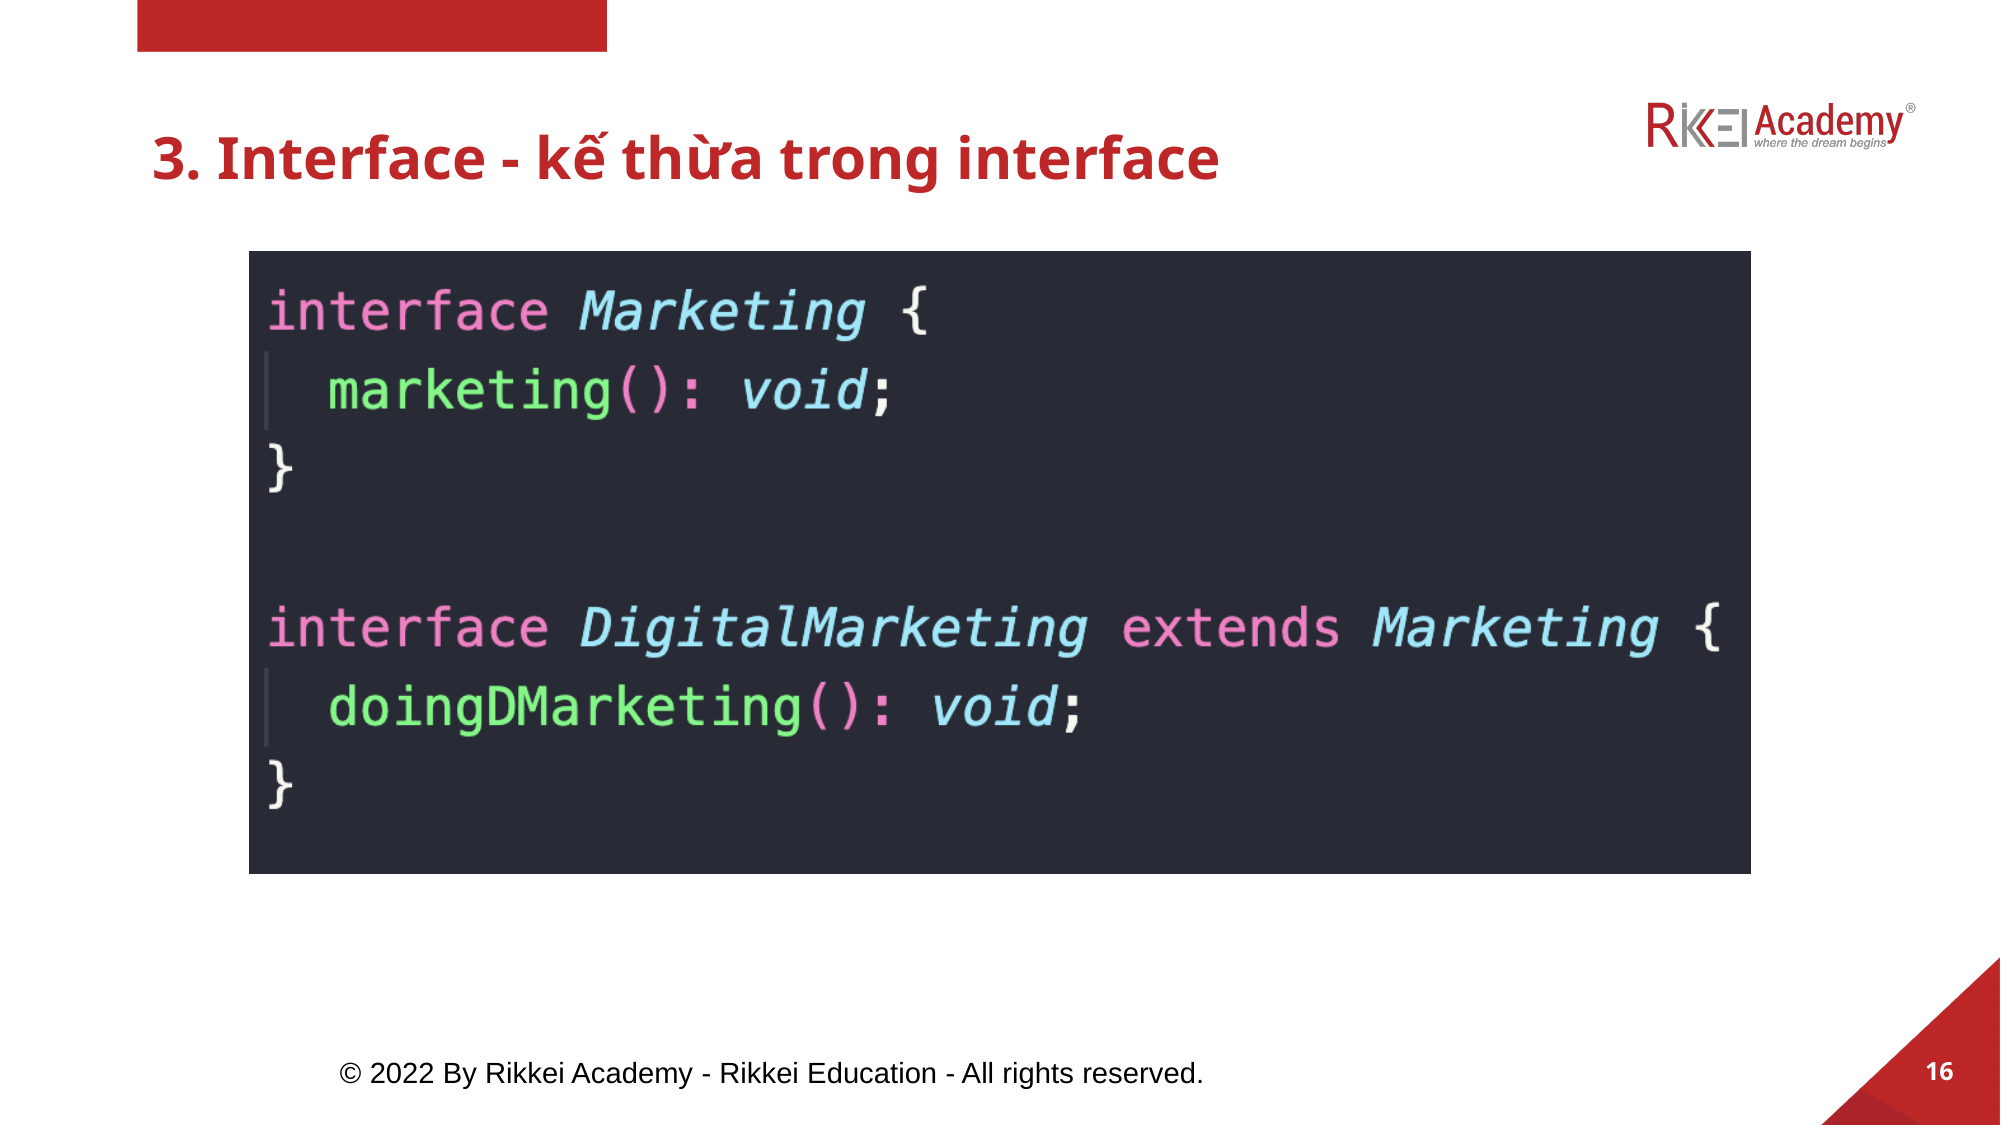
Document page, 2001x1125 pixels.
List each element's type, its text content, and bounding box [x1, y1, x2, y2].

title 3. Interface - kế thừa trong interface [137, 83, 1526, 239]
picture [249, 251, 1751, 874]
picture [1623, 53, 1929, 203]
picture [1818, 957, 2000, 1125]
picture [137, 0, 607, 52]
